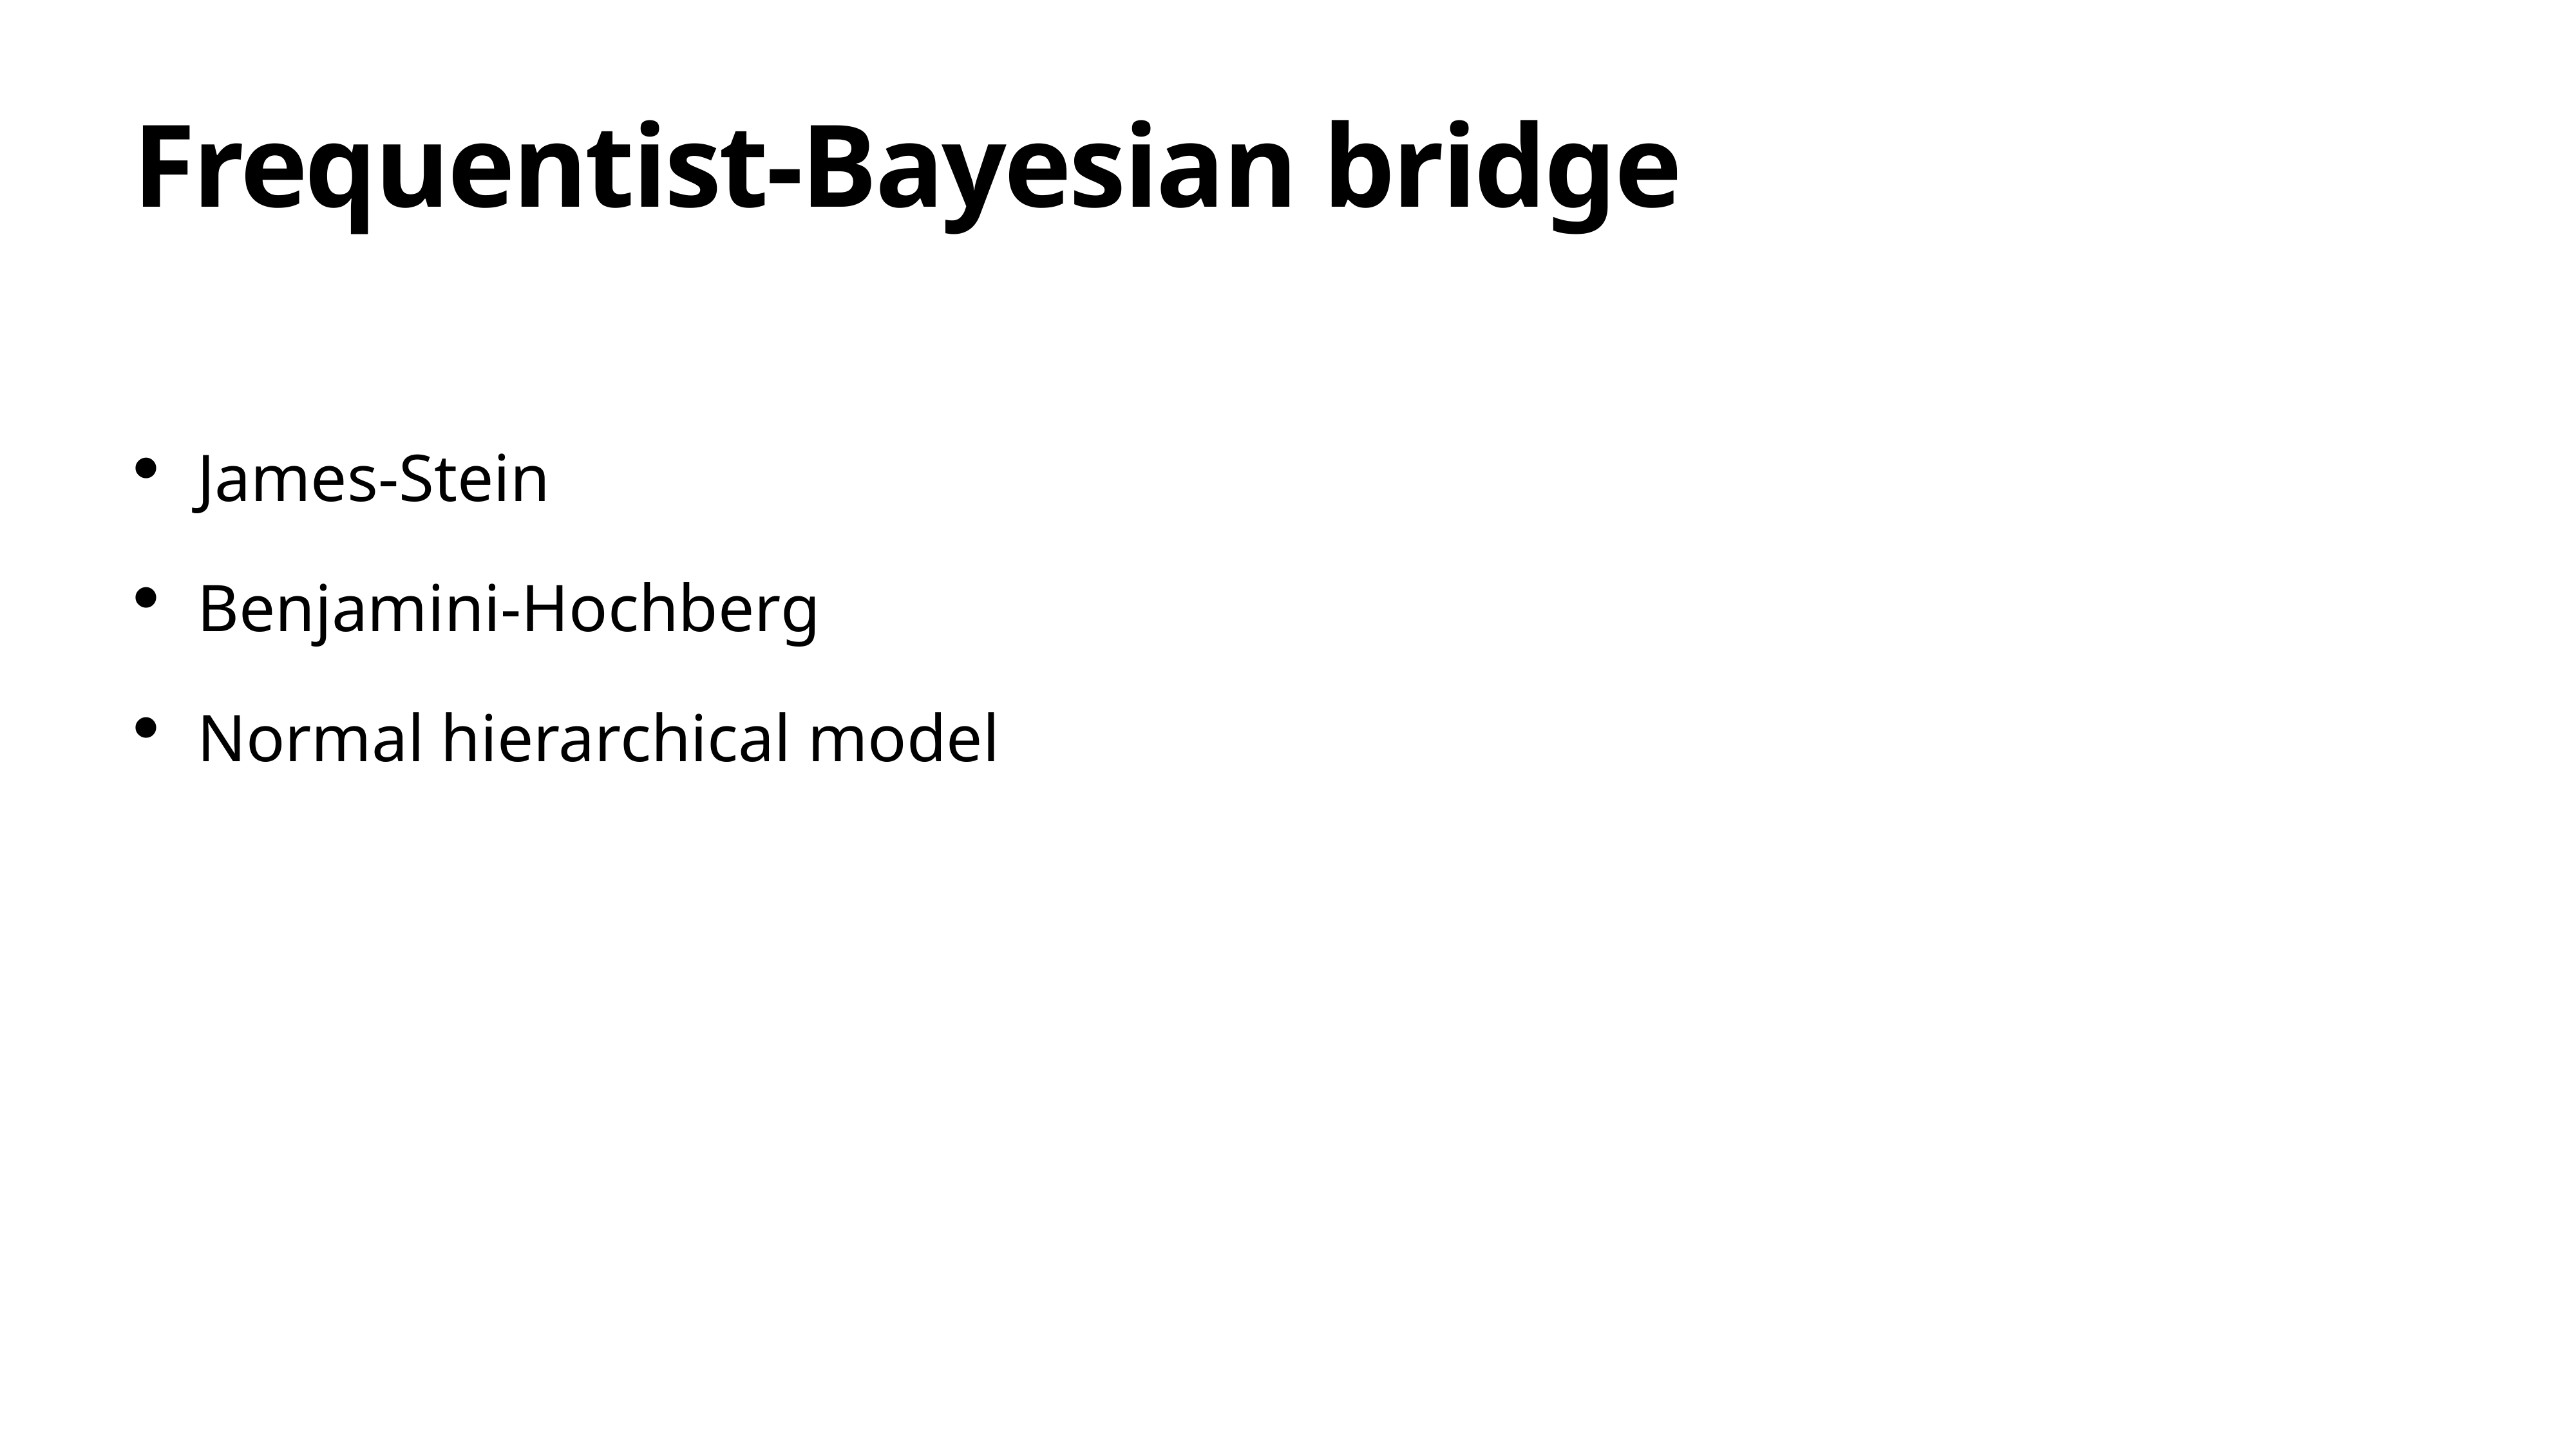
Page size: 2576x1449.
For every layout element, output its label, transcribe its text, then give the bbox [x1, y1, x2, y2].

title Frequentist-Bayesian bridge [127, 113, 2449, 266]
list James-Stein Benjamini-Hochberg Normal hierarchical model [127, 440, 2449, 1314]
